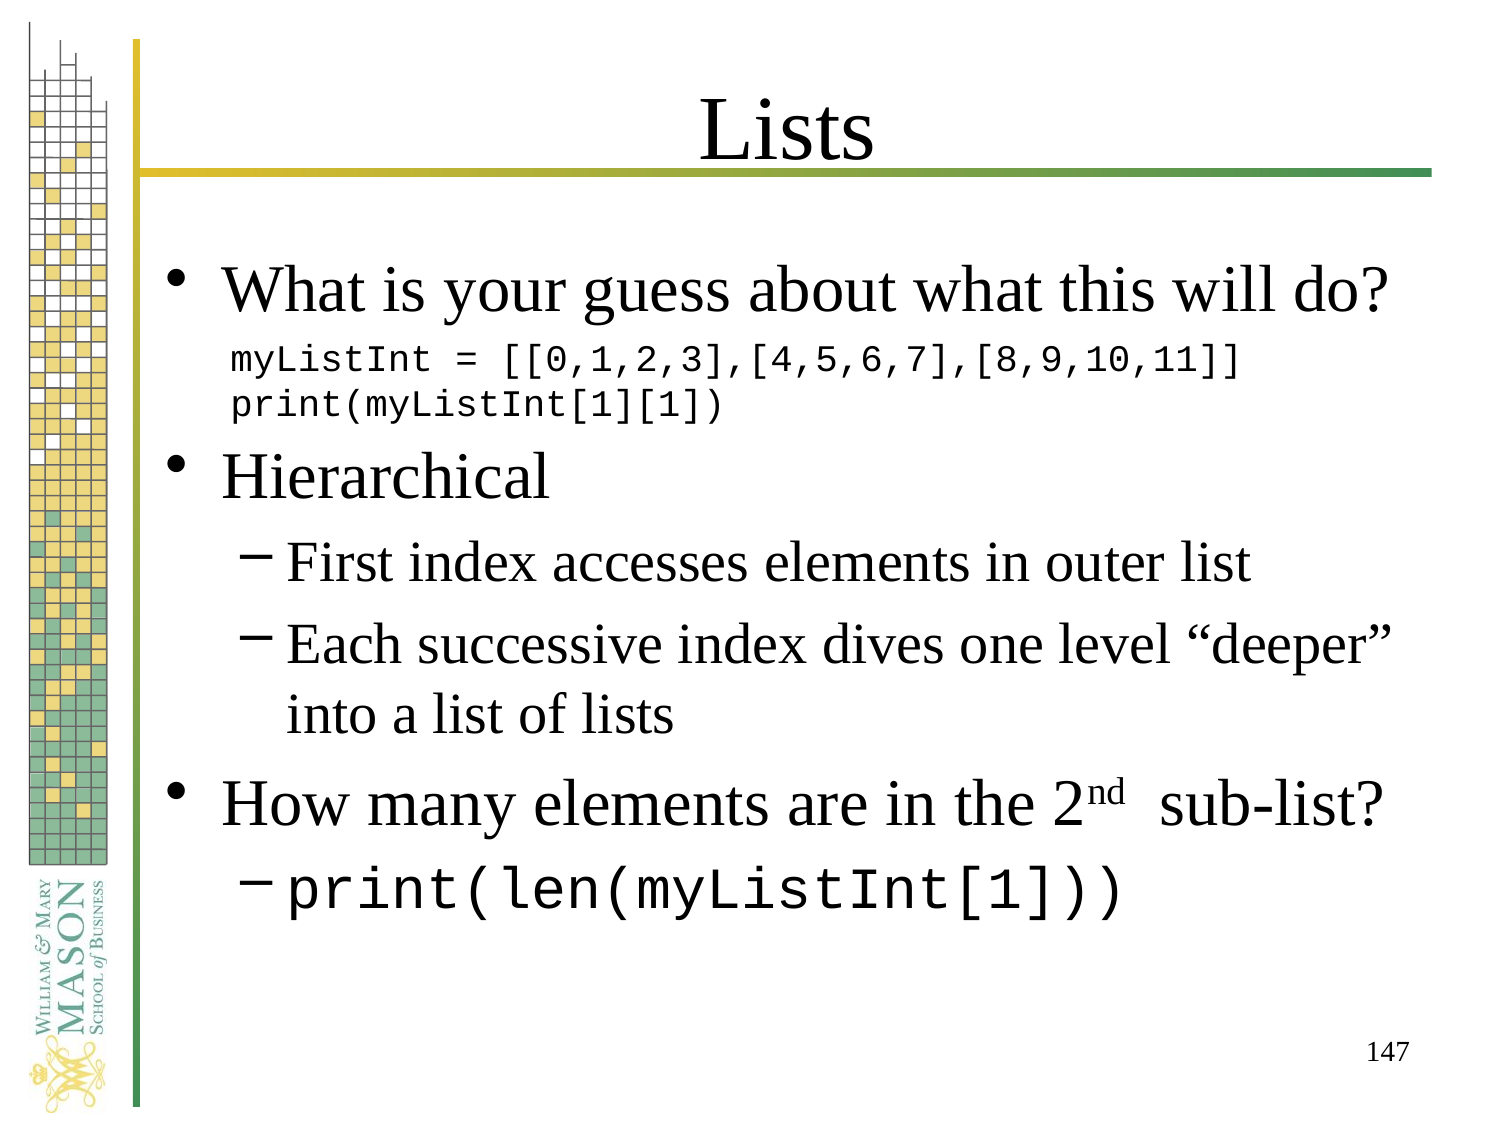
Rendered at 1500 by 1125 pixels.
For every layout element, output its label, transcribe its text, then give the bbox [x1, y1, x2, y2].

slide_number 147 [1048, 1024, 1426, 1103]
list What is your guess about what this will do? Hierarchical First index accesses elements in outer list Each successive index dives one level “deeper” into a list of lists How many elements are in the 2nd sub-list? print(len(myListInt[1])) [150, 237, 1425, 1005]
title Lists [150, 45, 1425, 200]
table_cell Greater than [29, 879, 107, 1113]
text_box myListInt = [[0,1,2,3],[4,5,6,7],[8,9,10,11]] print(myListInt[1][1]) [215, 326, 1258, 432]
